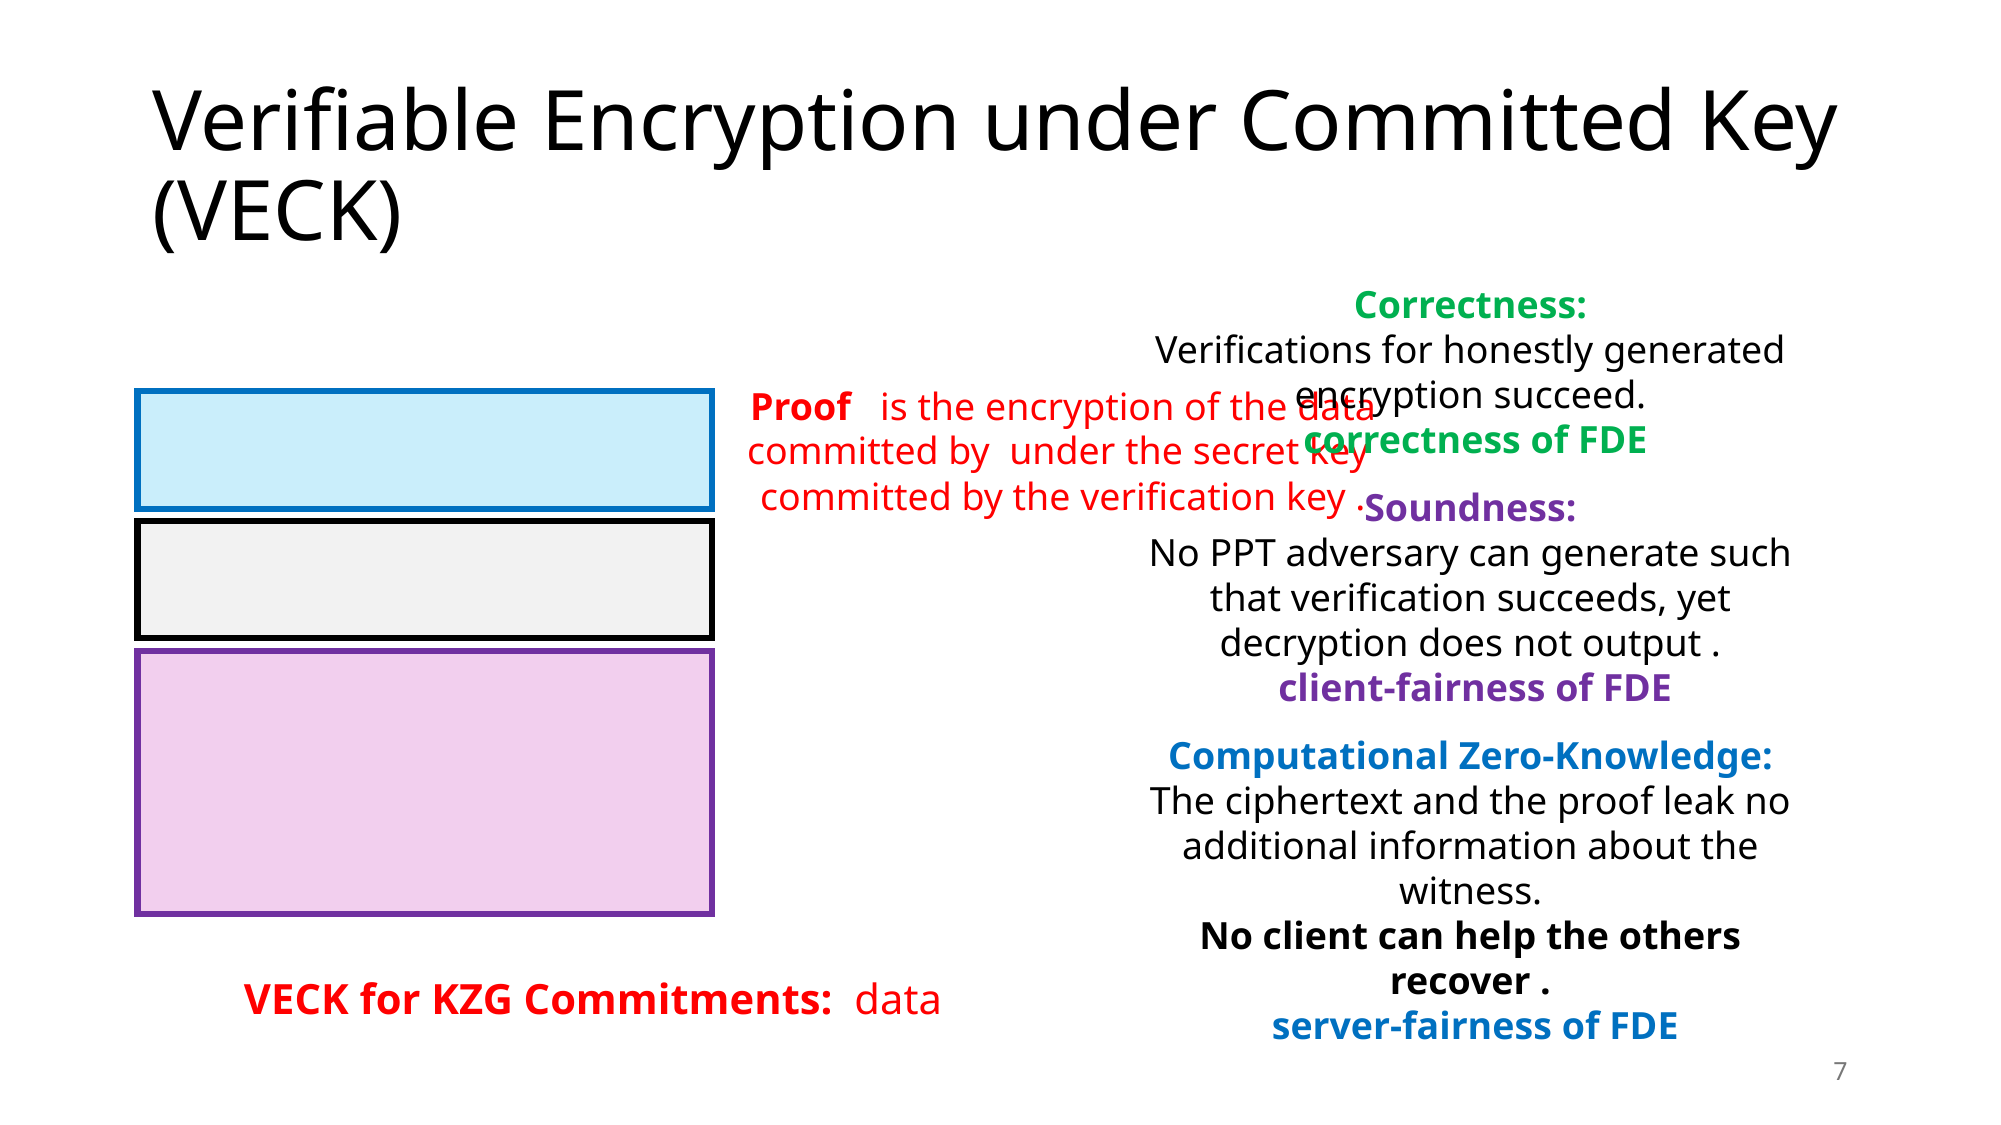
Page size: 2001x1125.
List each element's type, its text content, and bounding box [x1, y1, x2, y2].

title Verifiable Encryption under Committed Key (VECK) [137, 59, 1894, 278]
text_box [136, 519, 714, 640]
text_box [136, 649, 714, 916]
text_box [136, 390, 714, 510]
slide_number 7 [1412, 1042, 1863, 1103]
